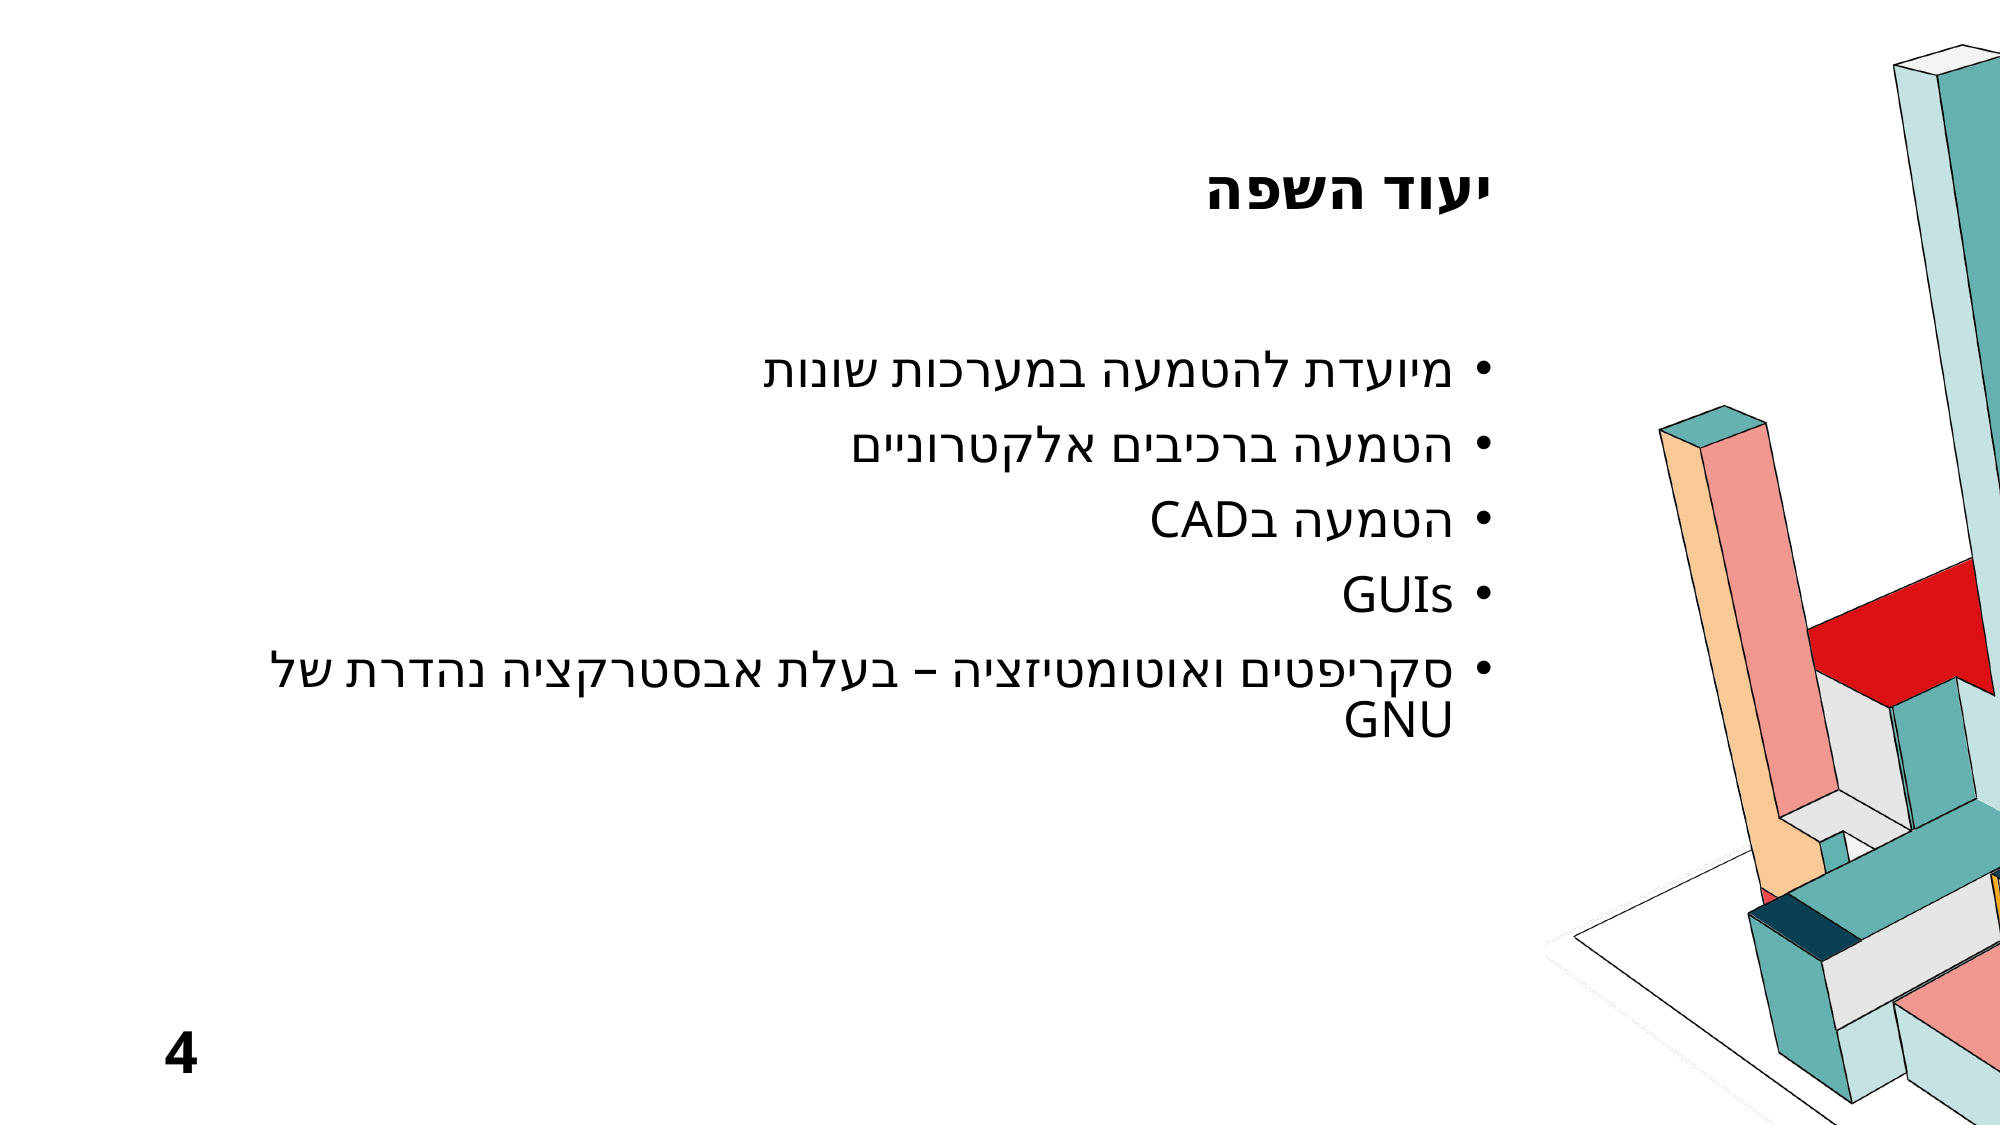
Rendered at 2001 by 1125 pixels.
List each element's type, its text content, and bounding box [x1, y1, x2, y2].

picture [1544, 43, 2000, 1125]
list מיועדת להטמעה במערכות שונות הטמעה ברכיבים אלקטרוניים הטמעה בCAD GUIs סקריפטים ואוטומטיזציה – בעלת אבסטרקציה נהדרת של GNU [142, 339, 1508, 913]
title יעוד השפה [146, 11, 1508, 230]
slide_number 4 [149, 1024, 588, 1085]
